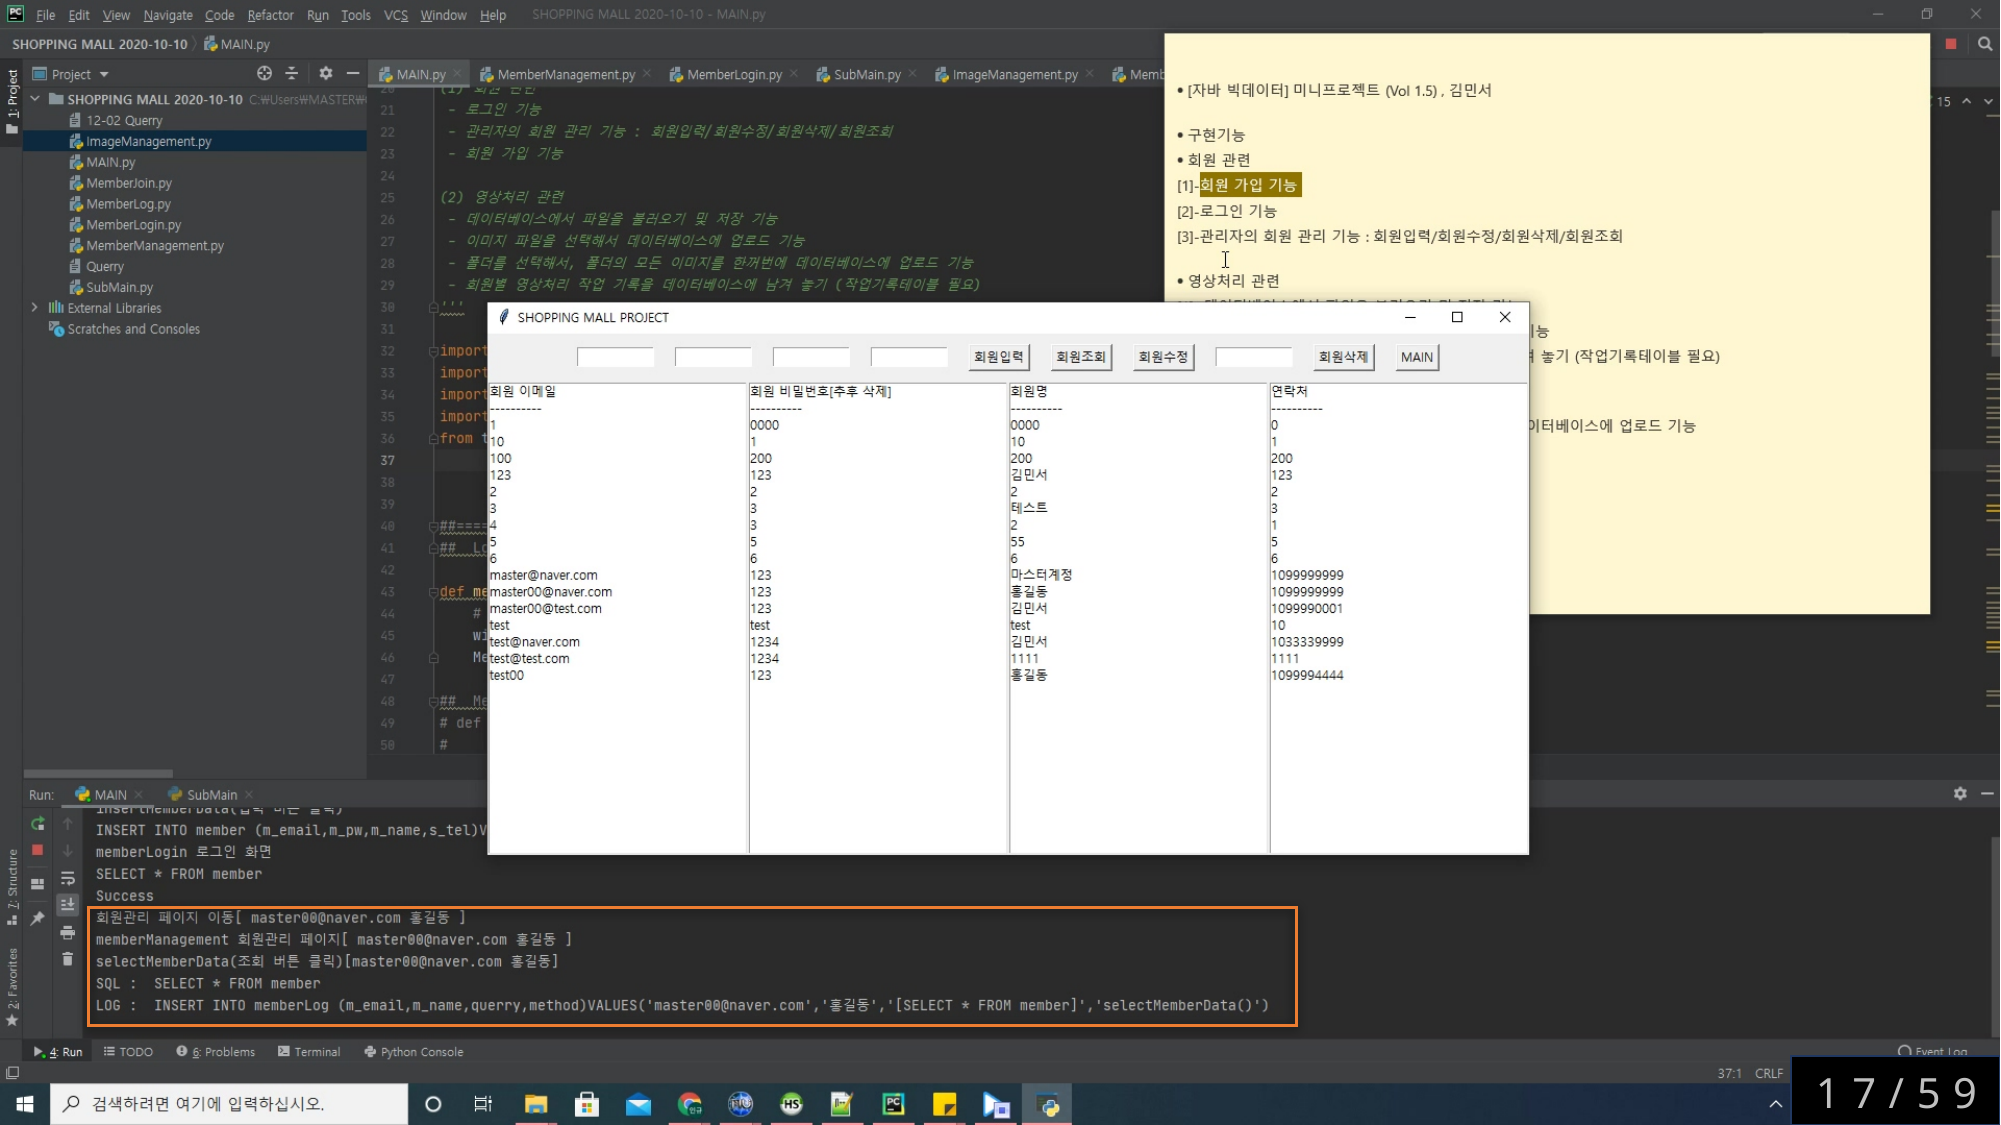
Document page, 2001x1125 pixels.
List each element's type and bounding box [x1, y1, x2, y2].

text_box [1790, 1055, 2000, 1125]
picture [0, 0, 2000, 1125]
